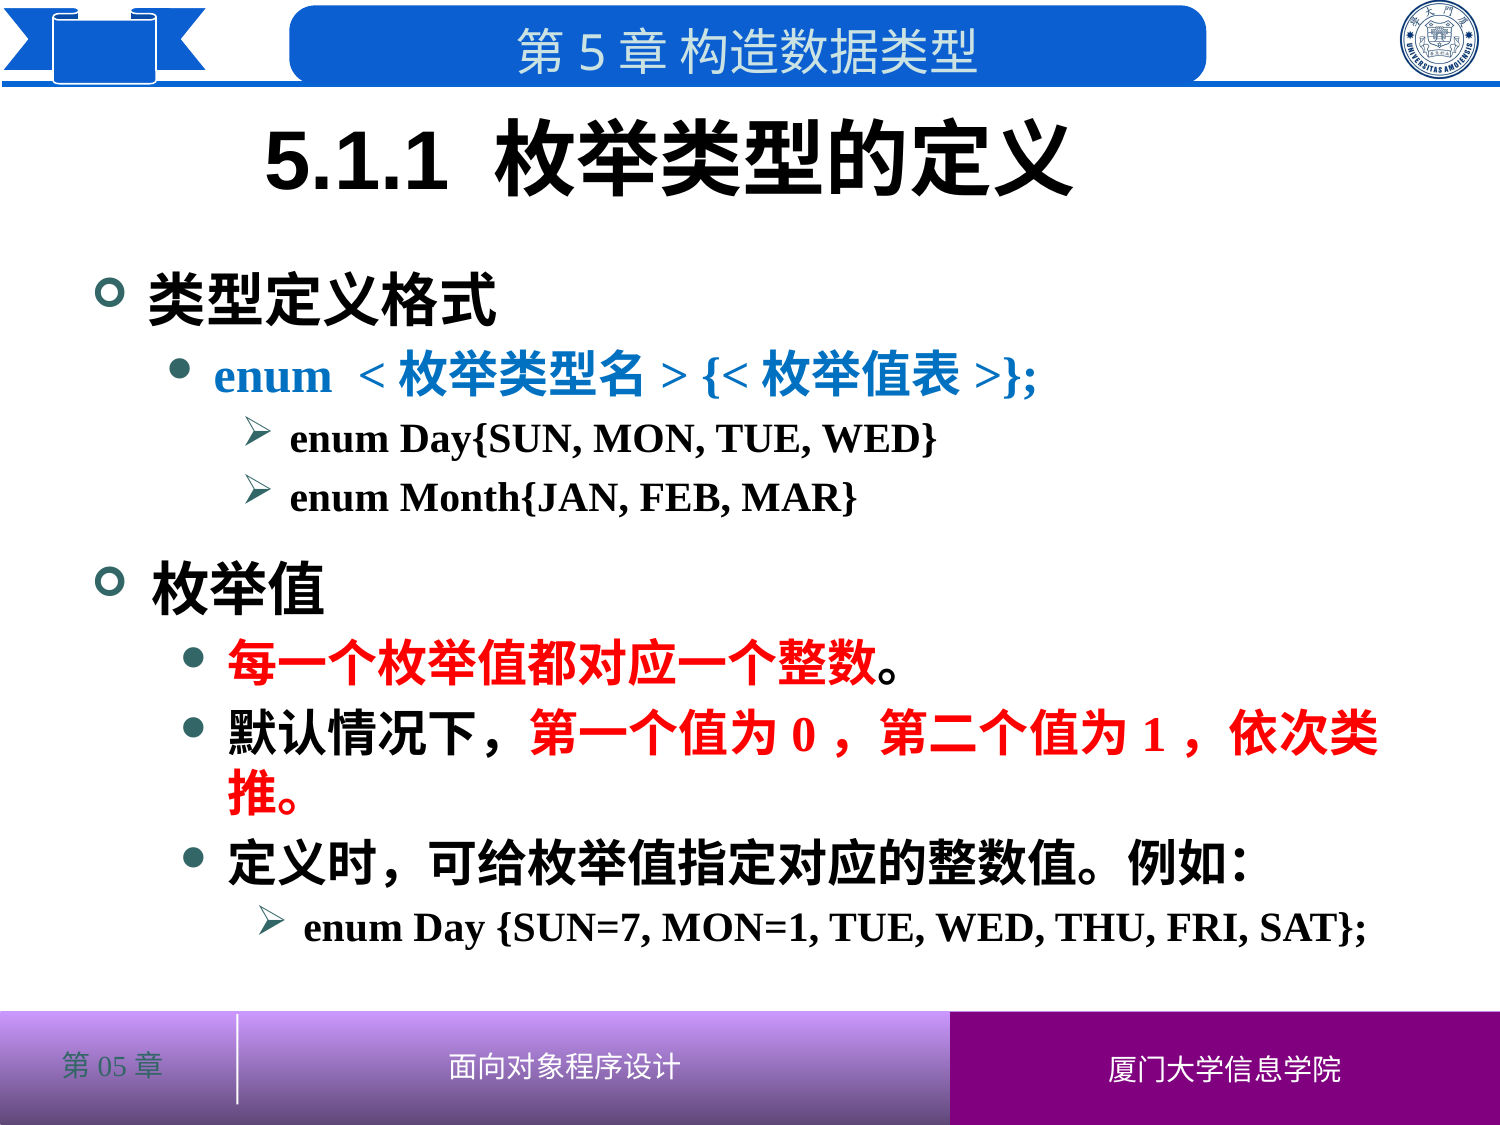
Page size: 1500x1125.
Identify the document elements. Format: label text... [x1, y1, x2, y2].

picture [1399, 0, 1480, 80]
slide_number [249, 1025, 463, 1100]
list 类型定义格式 enum <枚举类型名> {<枚举值表>}; enum Day{SUN, MON, TUE, WED} enum Month{JAN, FEB, MAR} 枚举值 每一个枚举值都对应一个整数。 默认情况下，第一个值为0，第二个值为1，依次类推。 定义时，可给枚举值指定对应的整数值。例如： enum Day {SUN=7, MON=1, TUE, WED, THU, FRI, SAT}; [76, 255, 1395, 927]
text_box 5.1.1 枚举类型的定义 [249, 31, 1400, 282]
